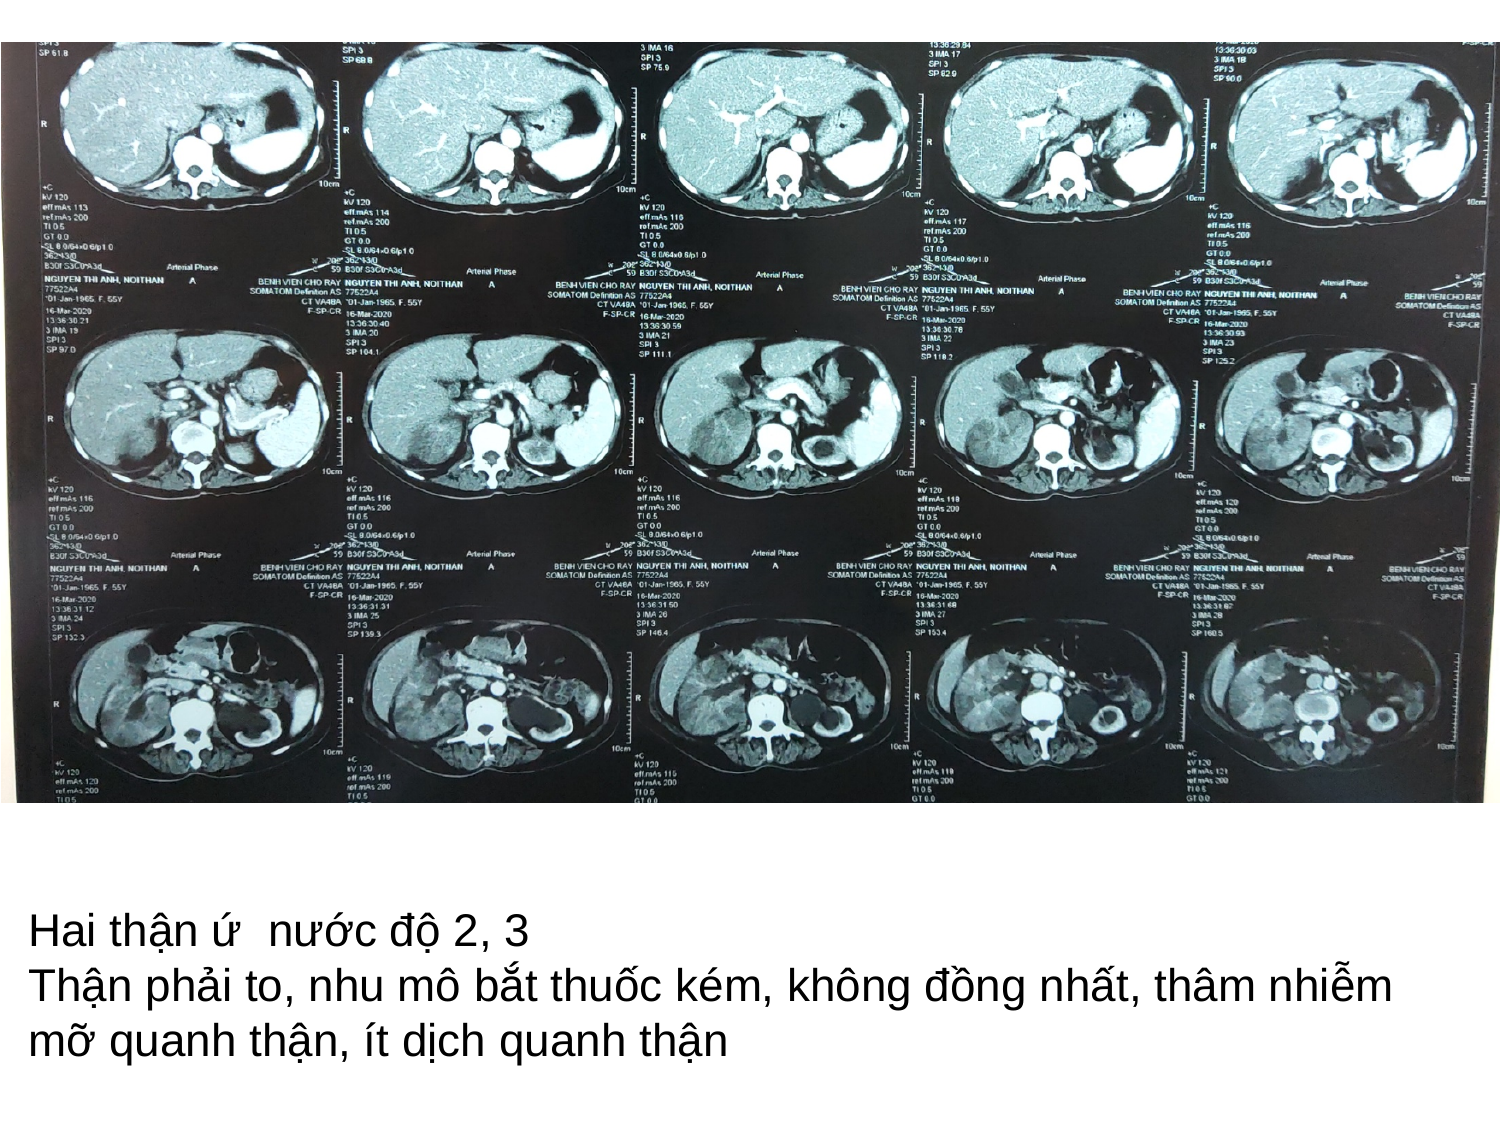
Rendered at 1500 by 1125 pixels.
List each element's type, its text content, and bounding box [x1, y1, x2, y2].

picture [1133, 42, 1500, 803]
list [372, 0, 1133, 1125]
text_box Hai thận ứ nước độ 2, 3 Thận phải to, nhu mô bắt thuốc kém, không đồng nhất, thâm nhiễm mỡ quanh thận, ít dịch quanh thận [13, 892, 372, 1073]
picture [2, 42, 372, 803]
text_box Hai thận ứ nước độ 2, 3 Thận phải to, nhu mô bắt thuốc kém, không đồng nhất, thâm nhiễm mỡ quanh thận, ít dịch quanh thận [1133, 892, 1481, 1073]
